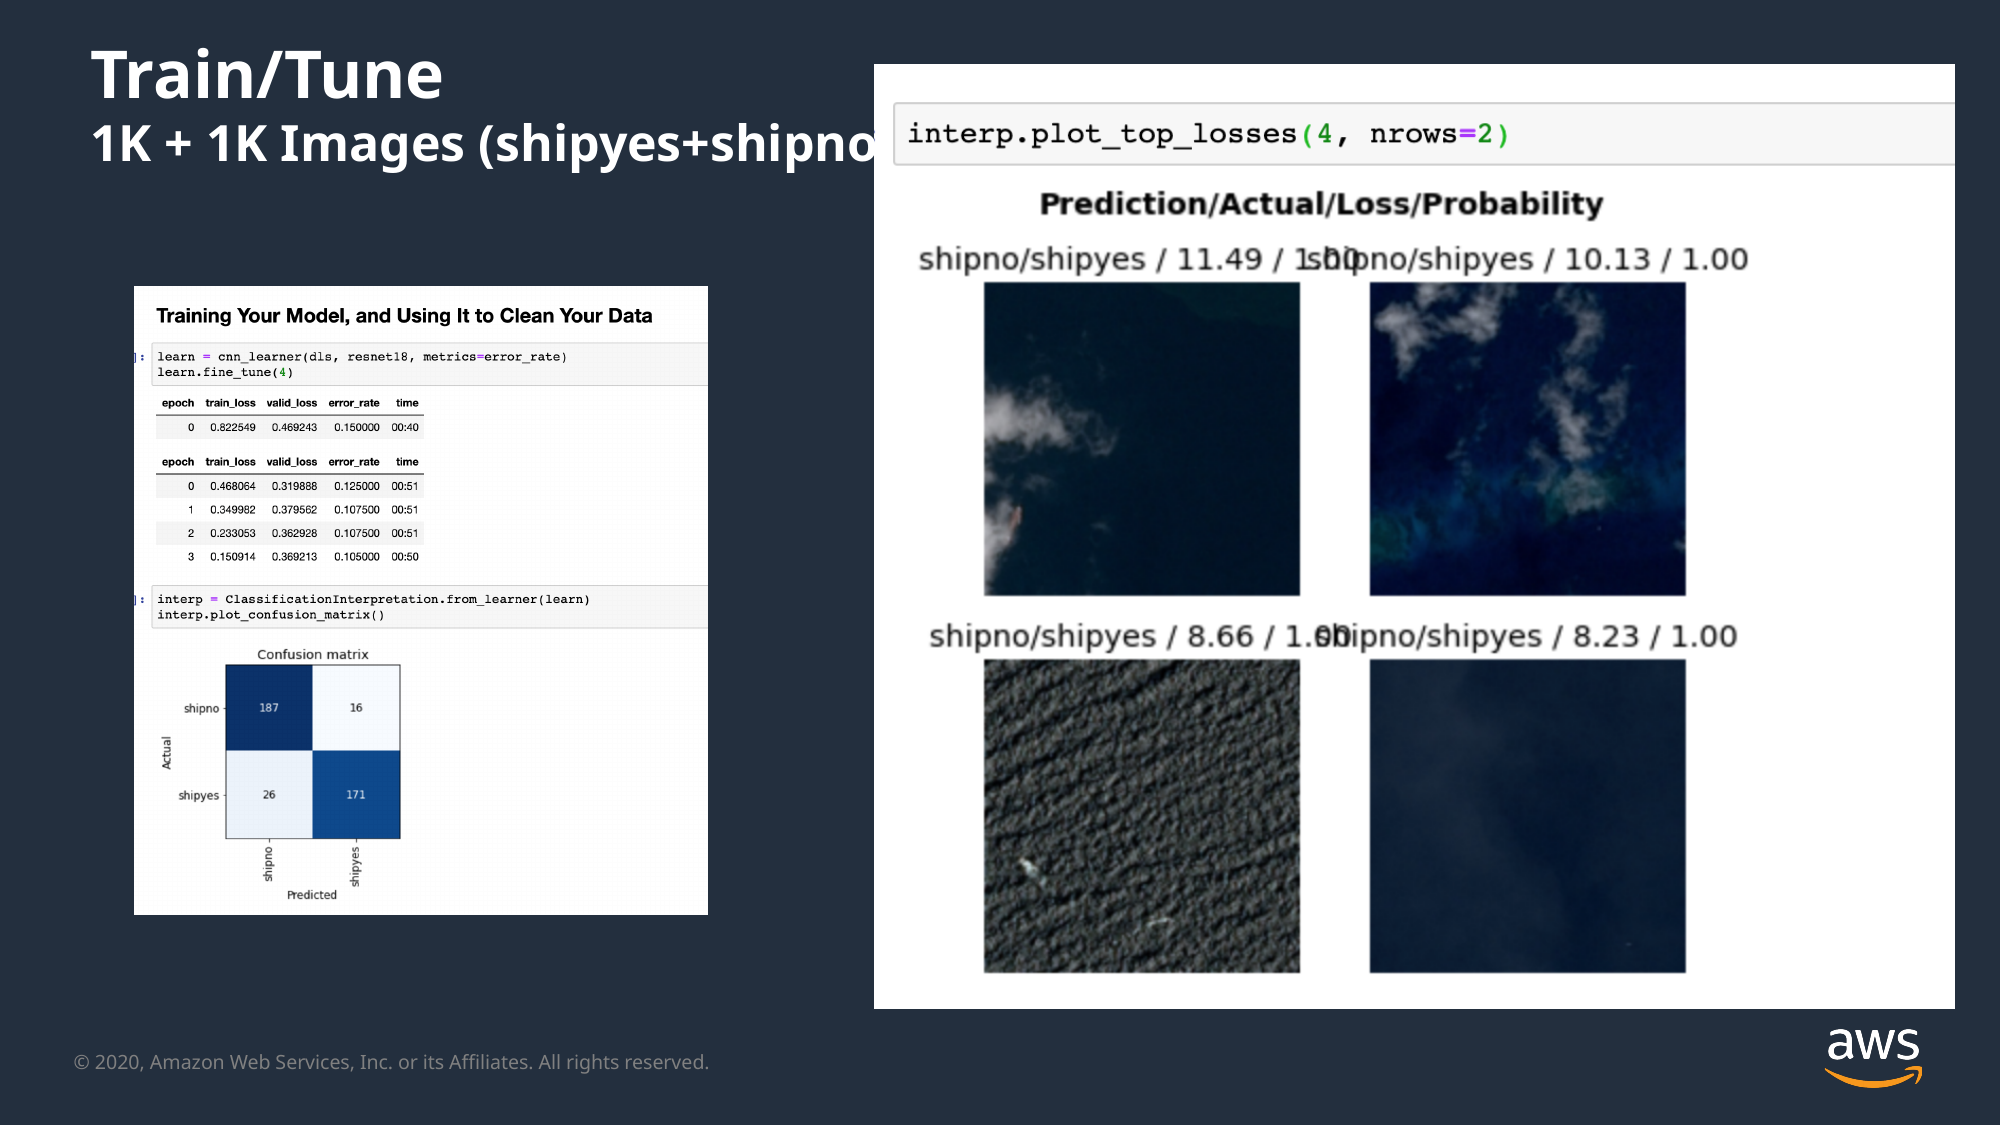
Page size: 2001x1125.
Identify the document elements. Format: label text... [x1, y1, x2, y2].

picture [134, 286, 708, 915]
title Train/Tune 1K + 1K Images (shipyes+shipno) [75, 25, 1922, 161]
picture [874, 63, 1956, 1009]
